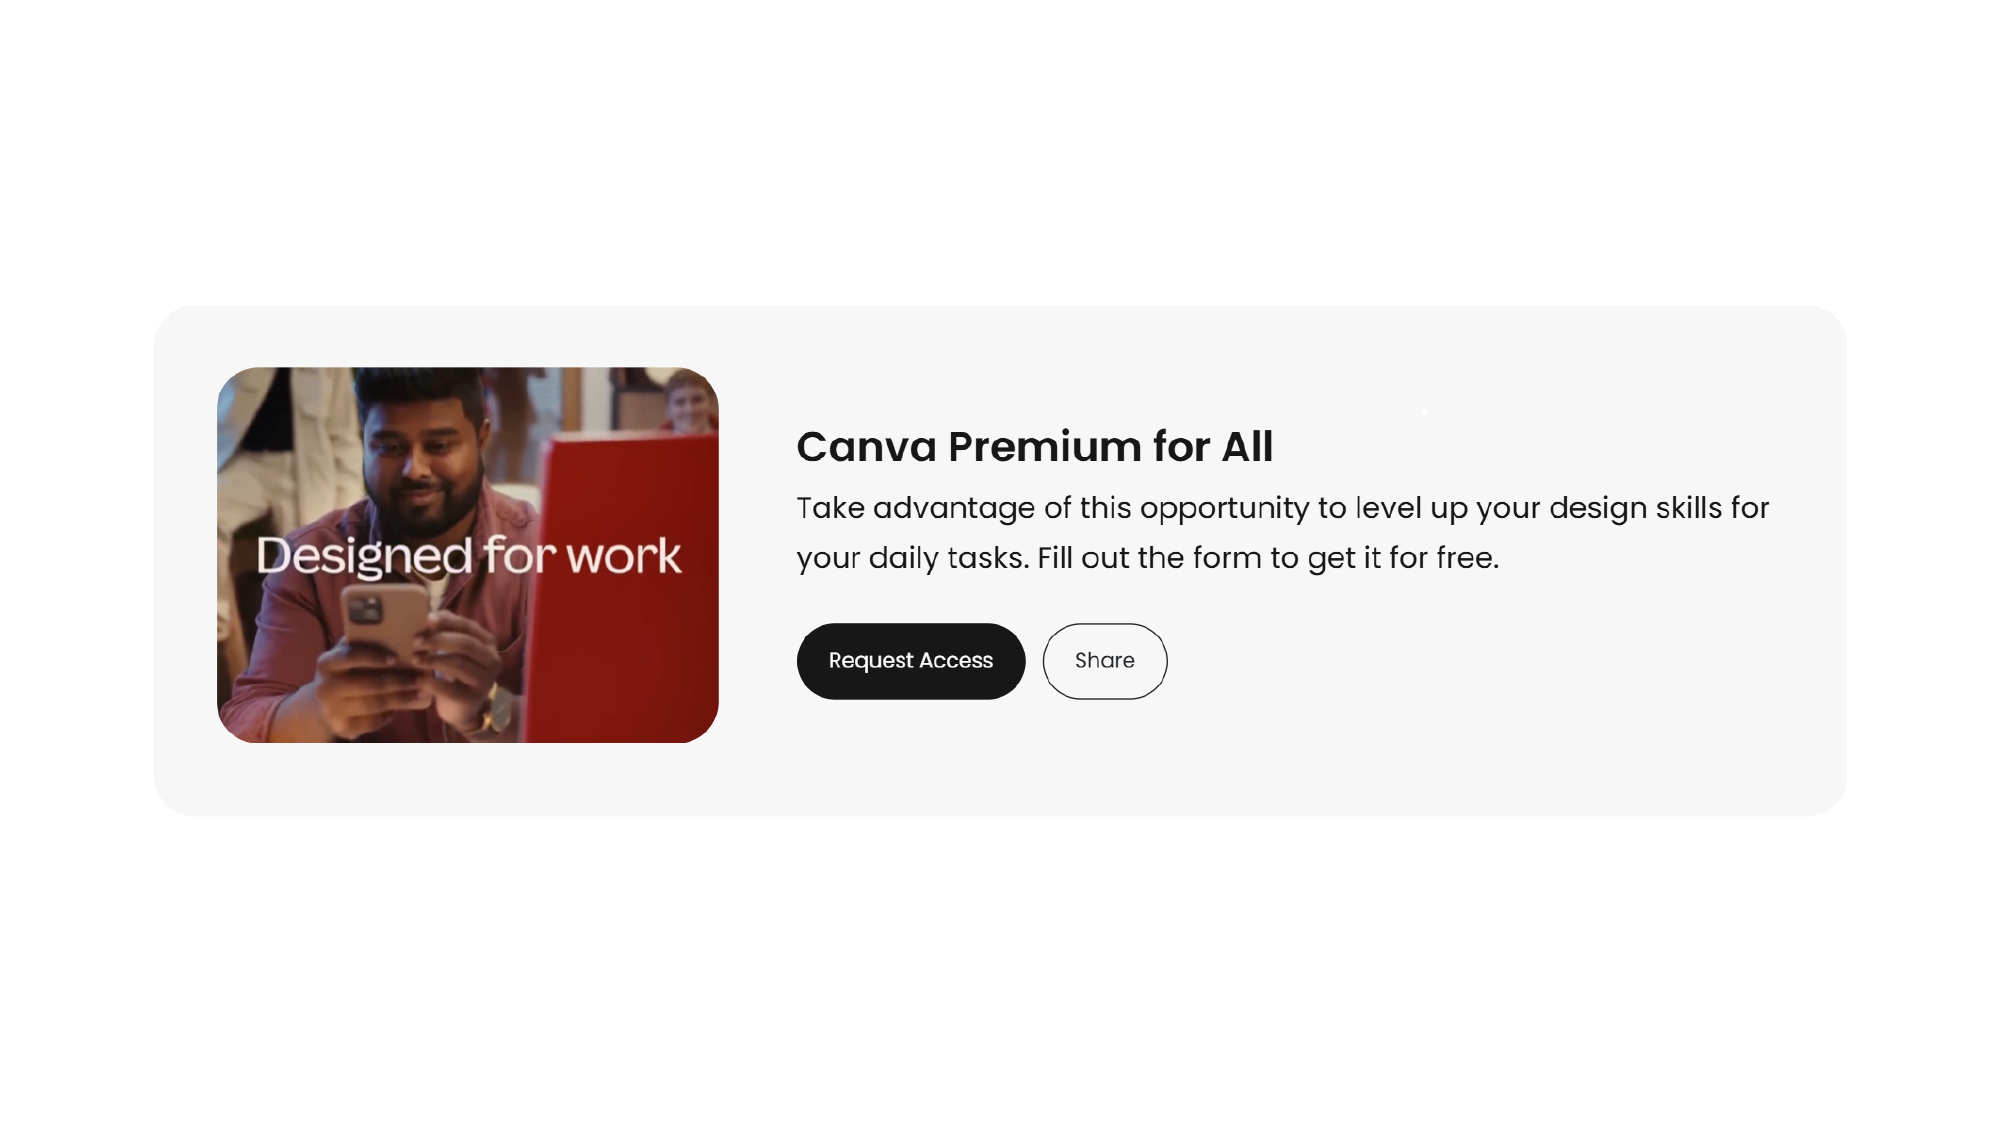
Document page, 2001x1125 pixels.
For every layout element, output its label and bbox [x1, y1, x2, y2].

picture [137, 294, 1863, 831]
